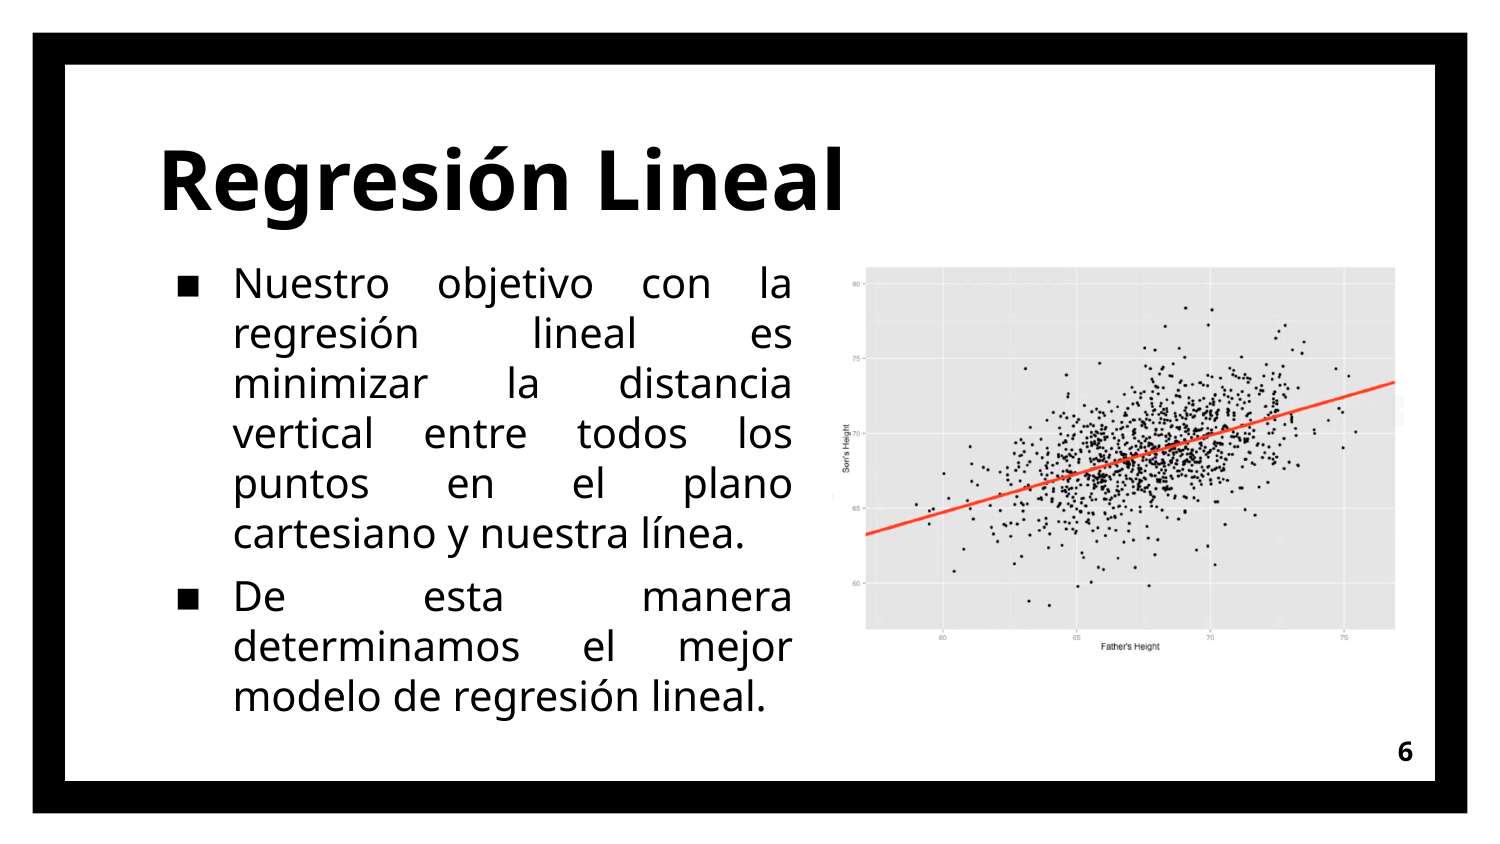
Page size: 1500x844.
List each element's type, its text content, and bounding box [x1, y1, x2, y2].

title Regresión Lineal [142, 139, 978, 242]
picture [832, 255, 1405, 659]
slide_number 6 [1338, 720, 1429, 786]
list Nuestro objetivo con la regresión lineal es minimizar la distancia vertical entre todos los puntos en el plano cartesiano y nuestra línea. De esta manera determinamos el mejor modelo de regresión lineal. [142, 241, 809, 645]
